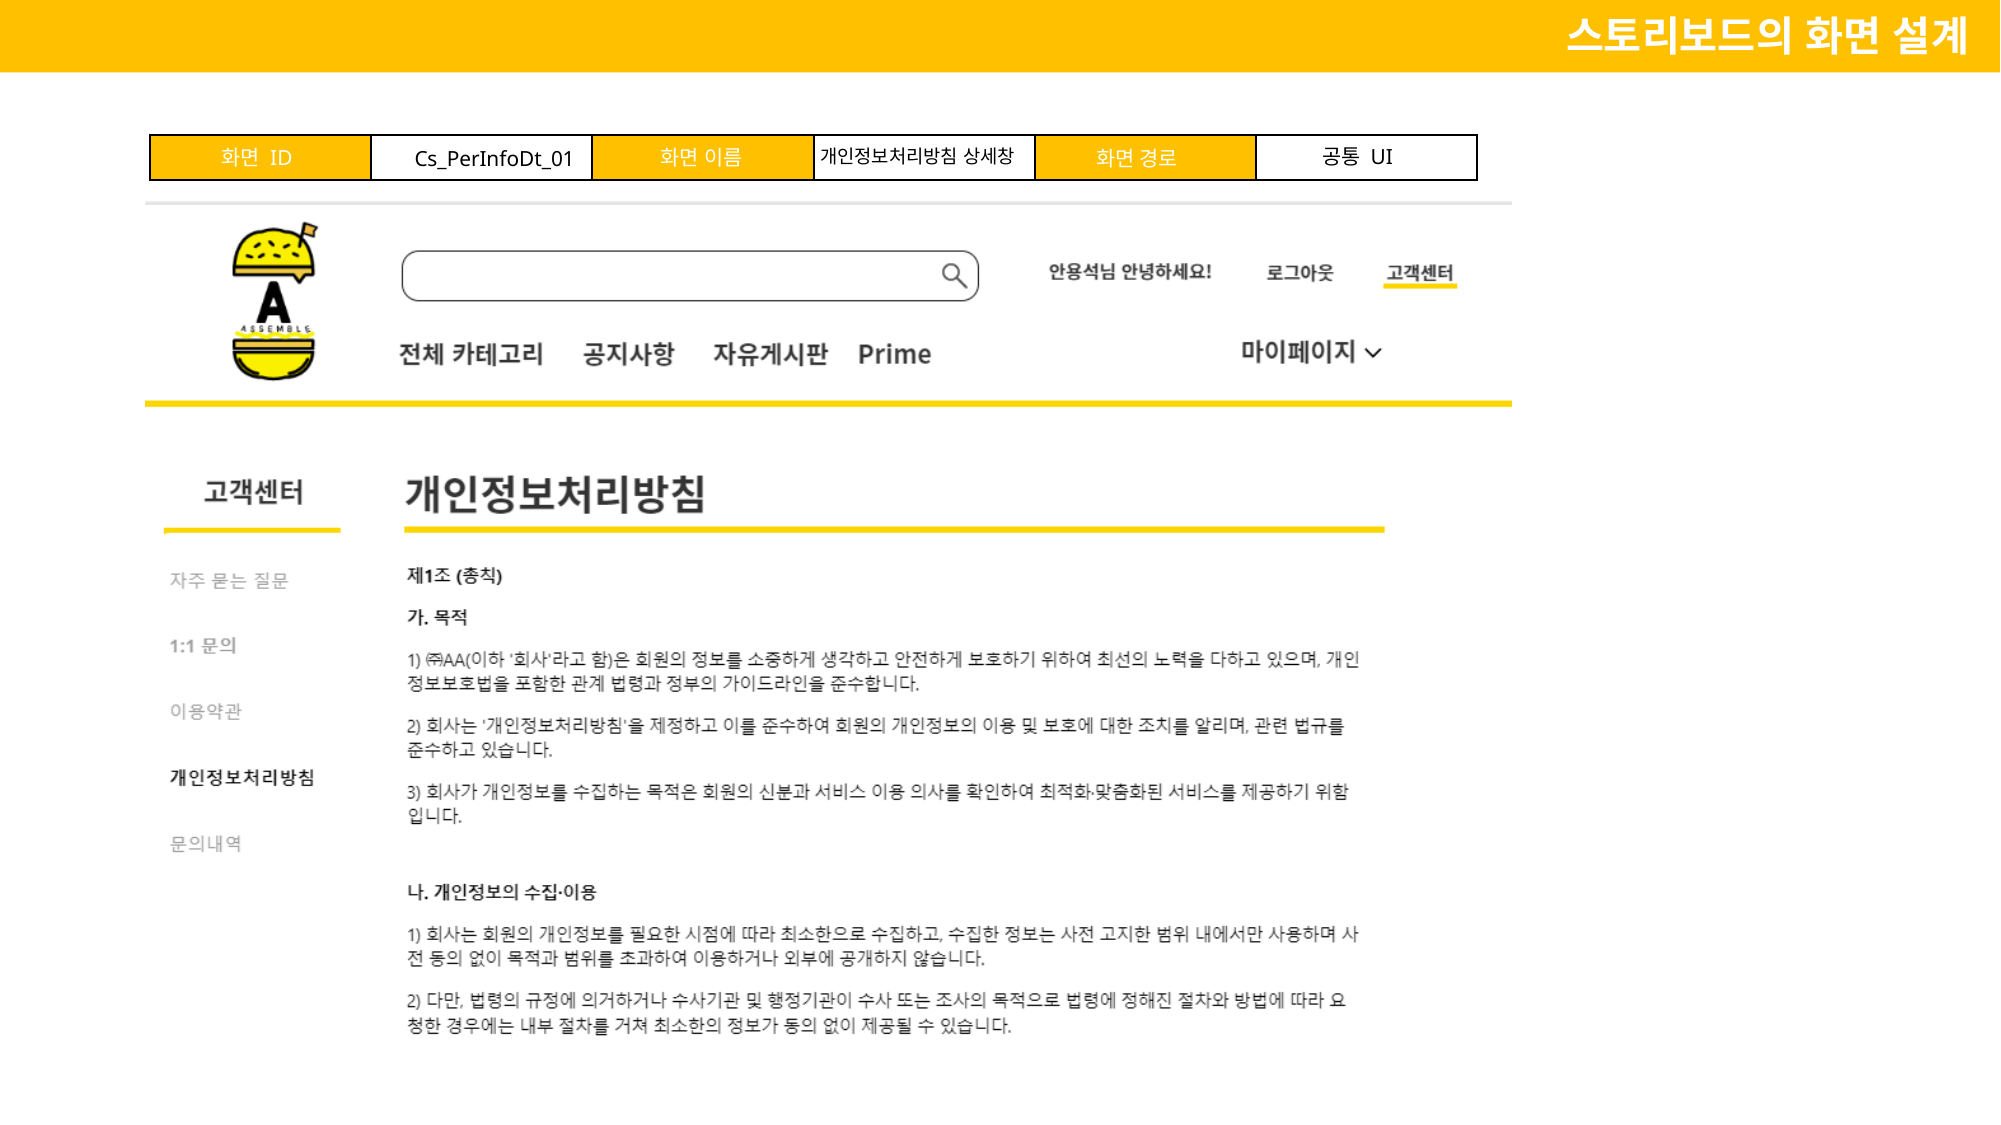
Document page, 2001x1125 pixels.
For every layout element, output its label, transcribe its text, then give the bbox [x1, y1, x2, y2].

title 스토리보드의 화면 설계 [1549, 0, 1987, 68]
picture [145, 201, 1512, 1071]
text_box [0, 0, 2000, 73]
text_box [149, 134, 1512, 181]
